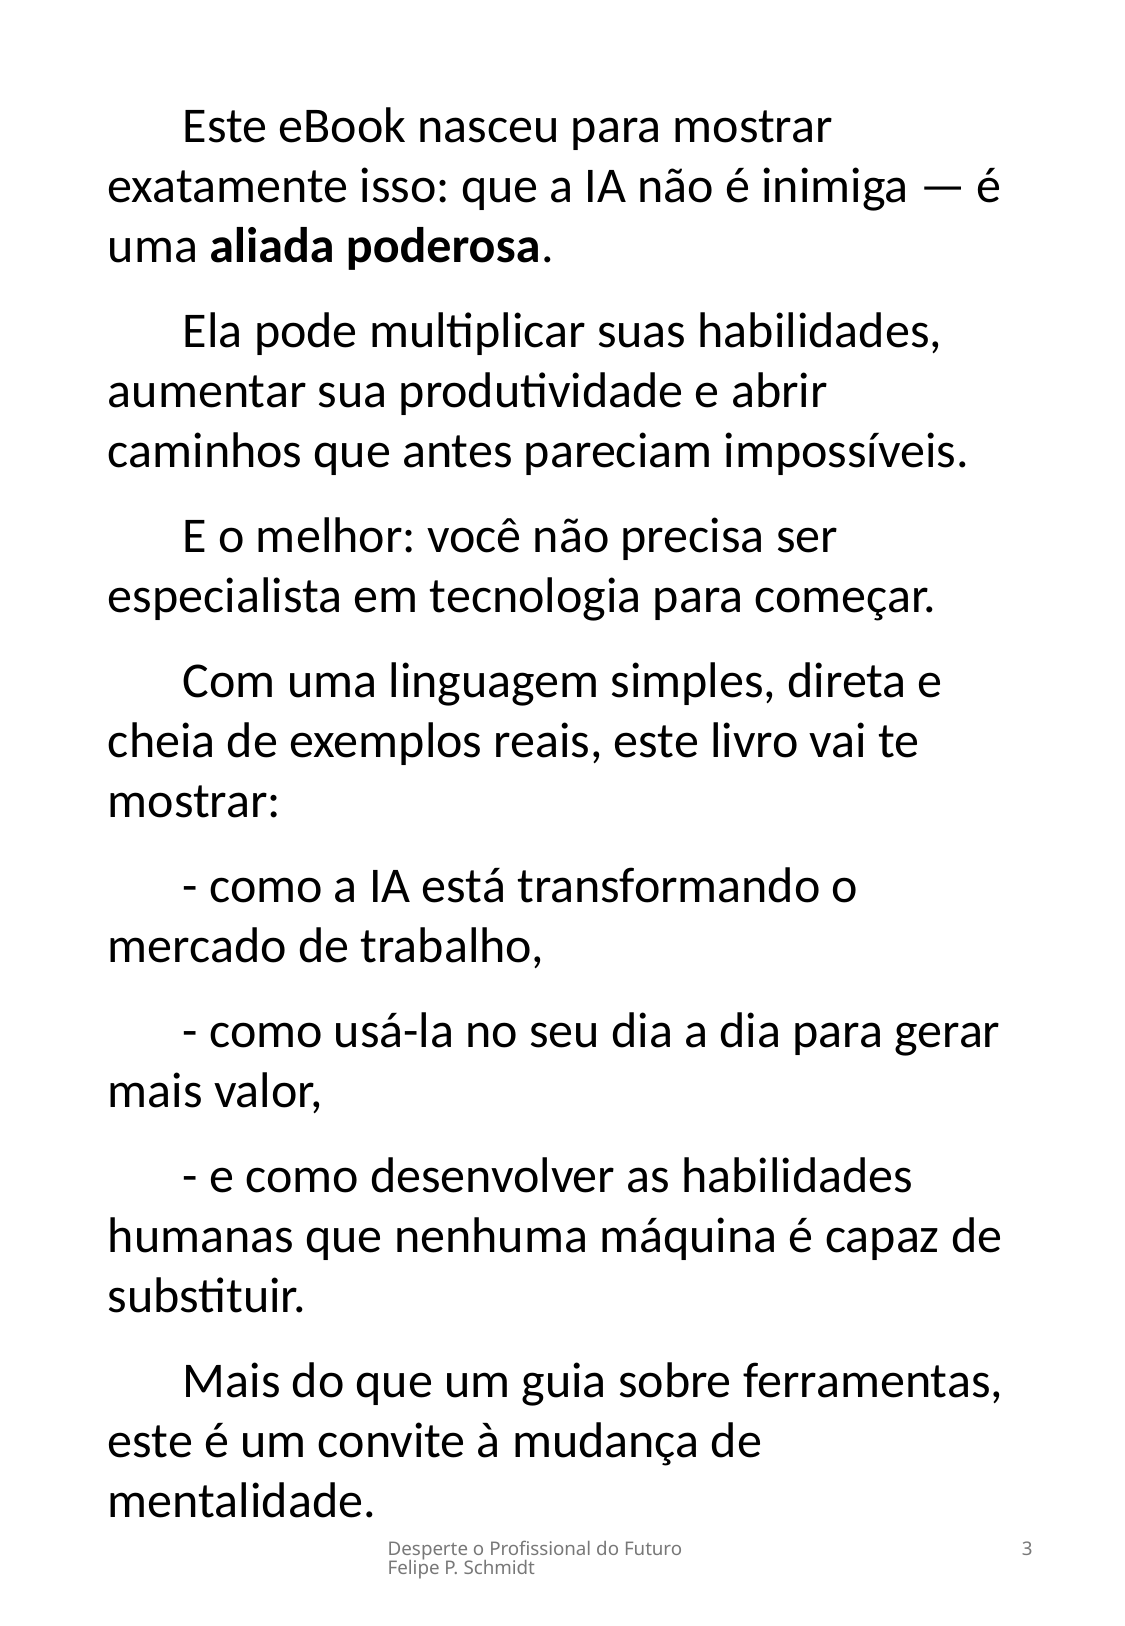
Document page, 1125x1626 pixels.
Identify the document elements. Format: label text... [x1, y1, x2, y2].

slide_number 3 [794, 1506, 1048, 1593]
text_box Este eBook nasceu para mostrar exatamente isso: que a IA não é inimiga — é uma aliada poderosa. Ela pode multiplicar suas habilidades, aumentar sua produtividade e abrir caminhos que antes pareciam impossíveis. E o melhor: você não precisa ser especialista em tecnologia para começar. Com uma linguagem simples, direta e cheia de exemplos reais, este livro vai te mostrar: - como a IA está transformando o mercado de trabalho, - como usá-la no seu dia a dia para gerar mais valor, - e como desenvolver as habilidades humanas que nenhuma máquina é capaz de substituir. Mais do que um guia sobre ferramentas, este é um convite à mudança de mentalidade. [93, 85, 1032, 1536]
footer Desperte o Profissional do Futuro Felipe P. Schmidt [372, 1506, 753, 1593]
